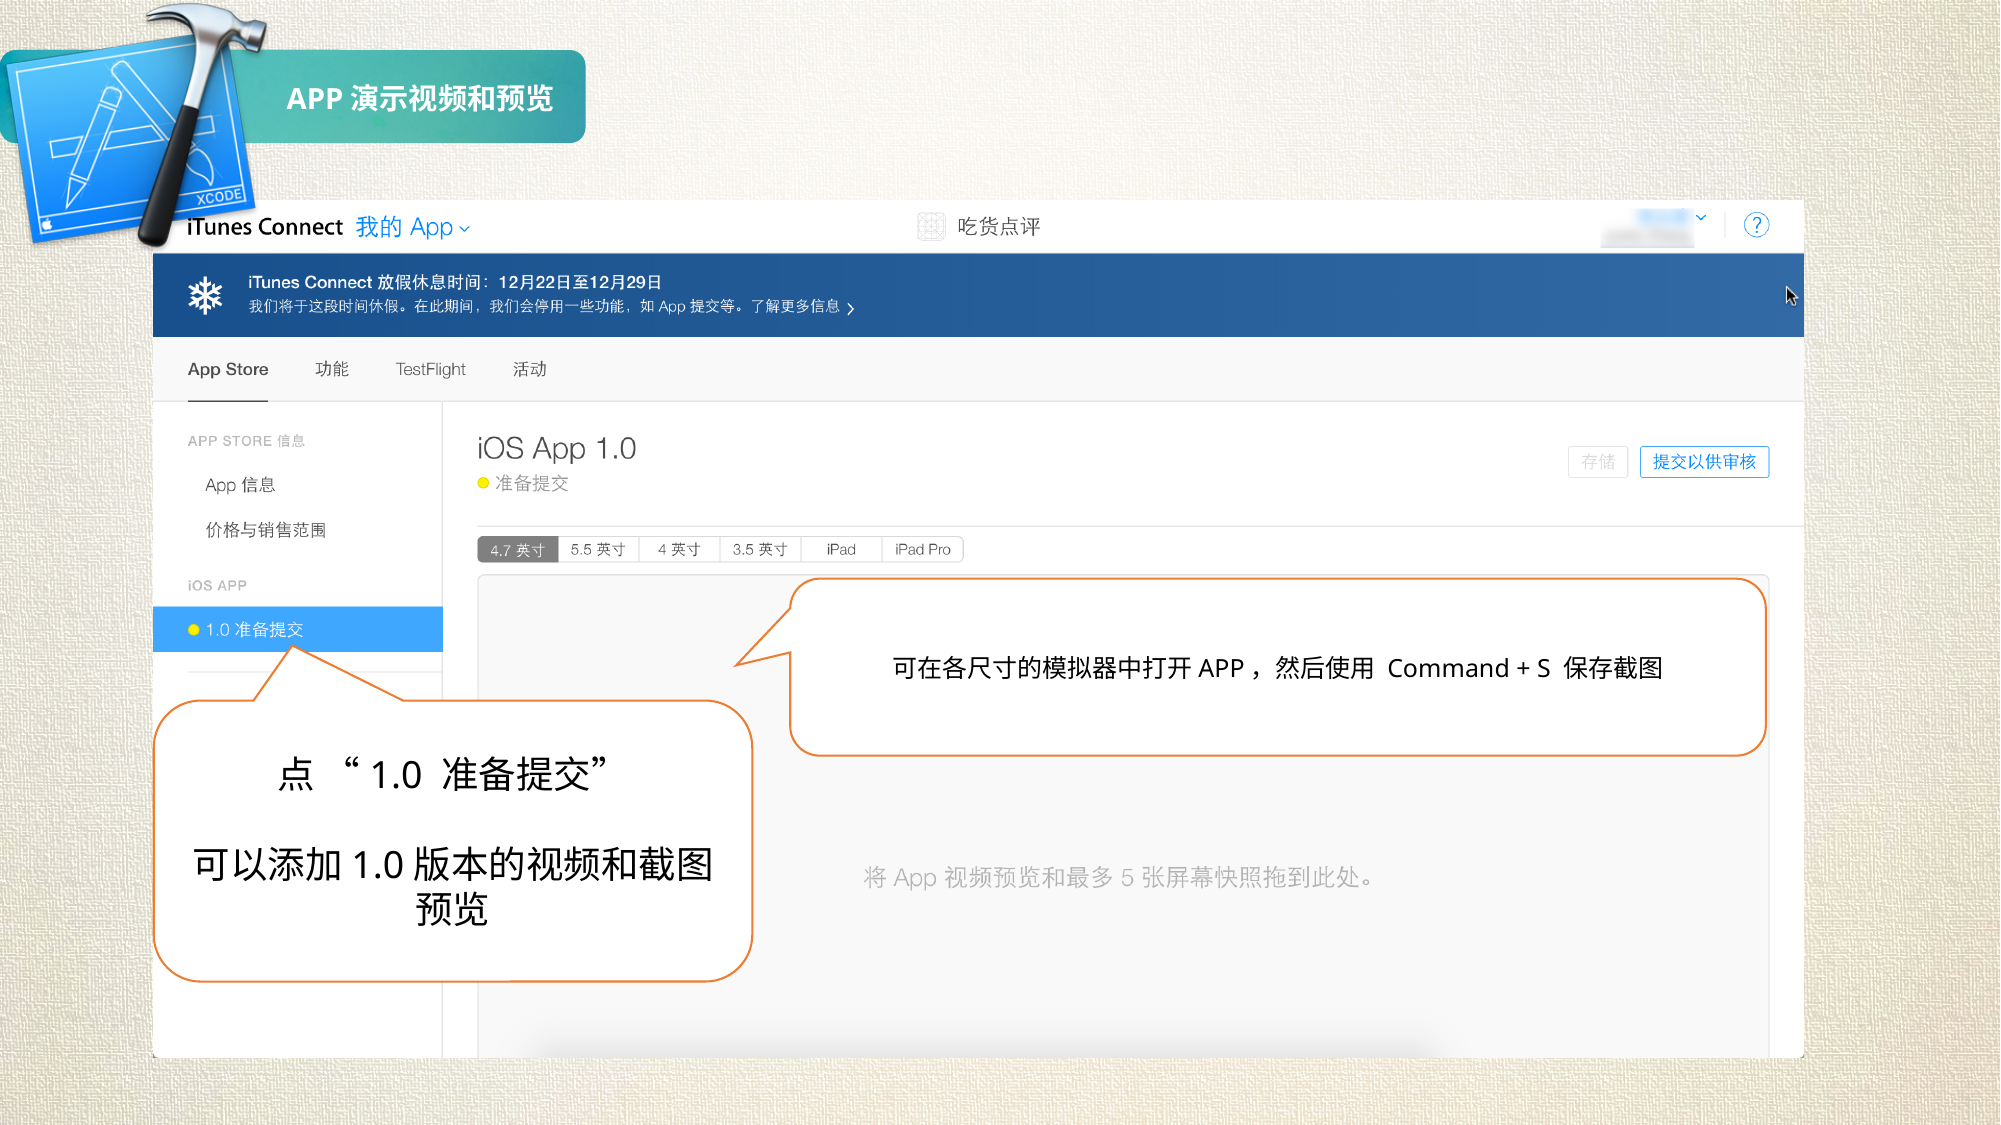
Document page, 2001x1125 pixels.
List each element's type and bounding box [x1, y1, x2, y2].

text_box [272, 48, 587, 72]
picture [0, 0, 2000, 1125]
text_box [272, 72, 611, 170]
